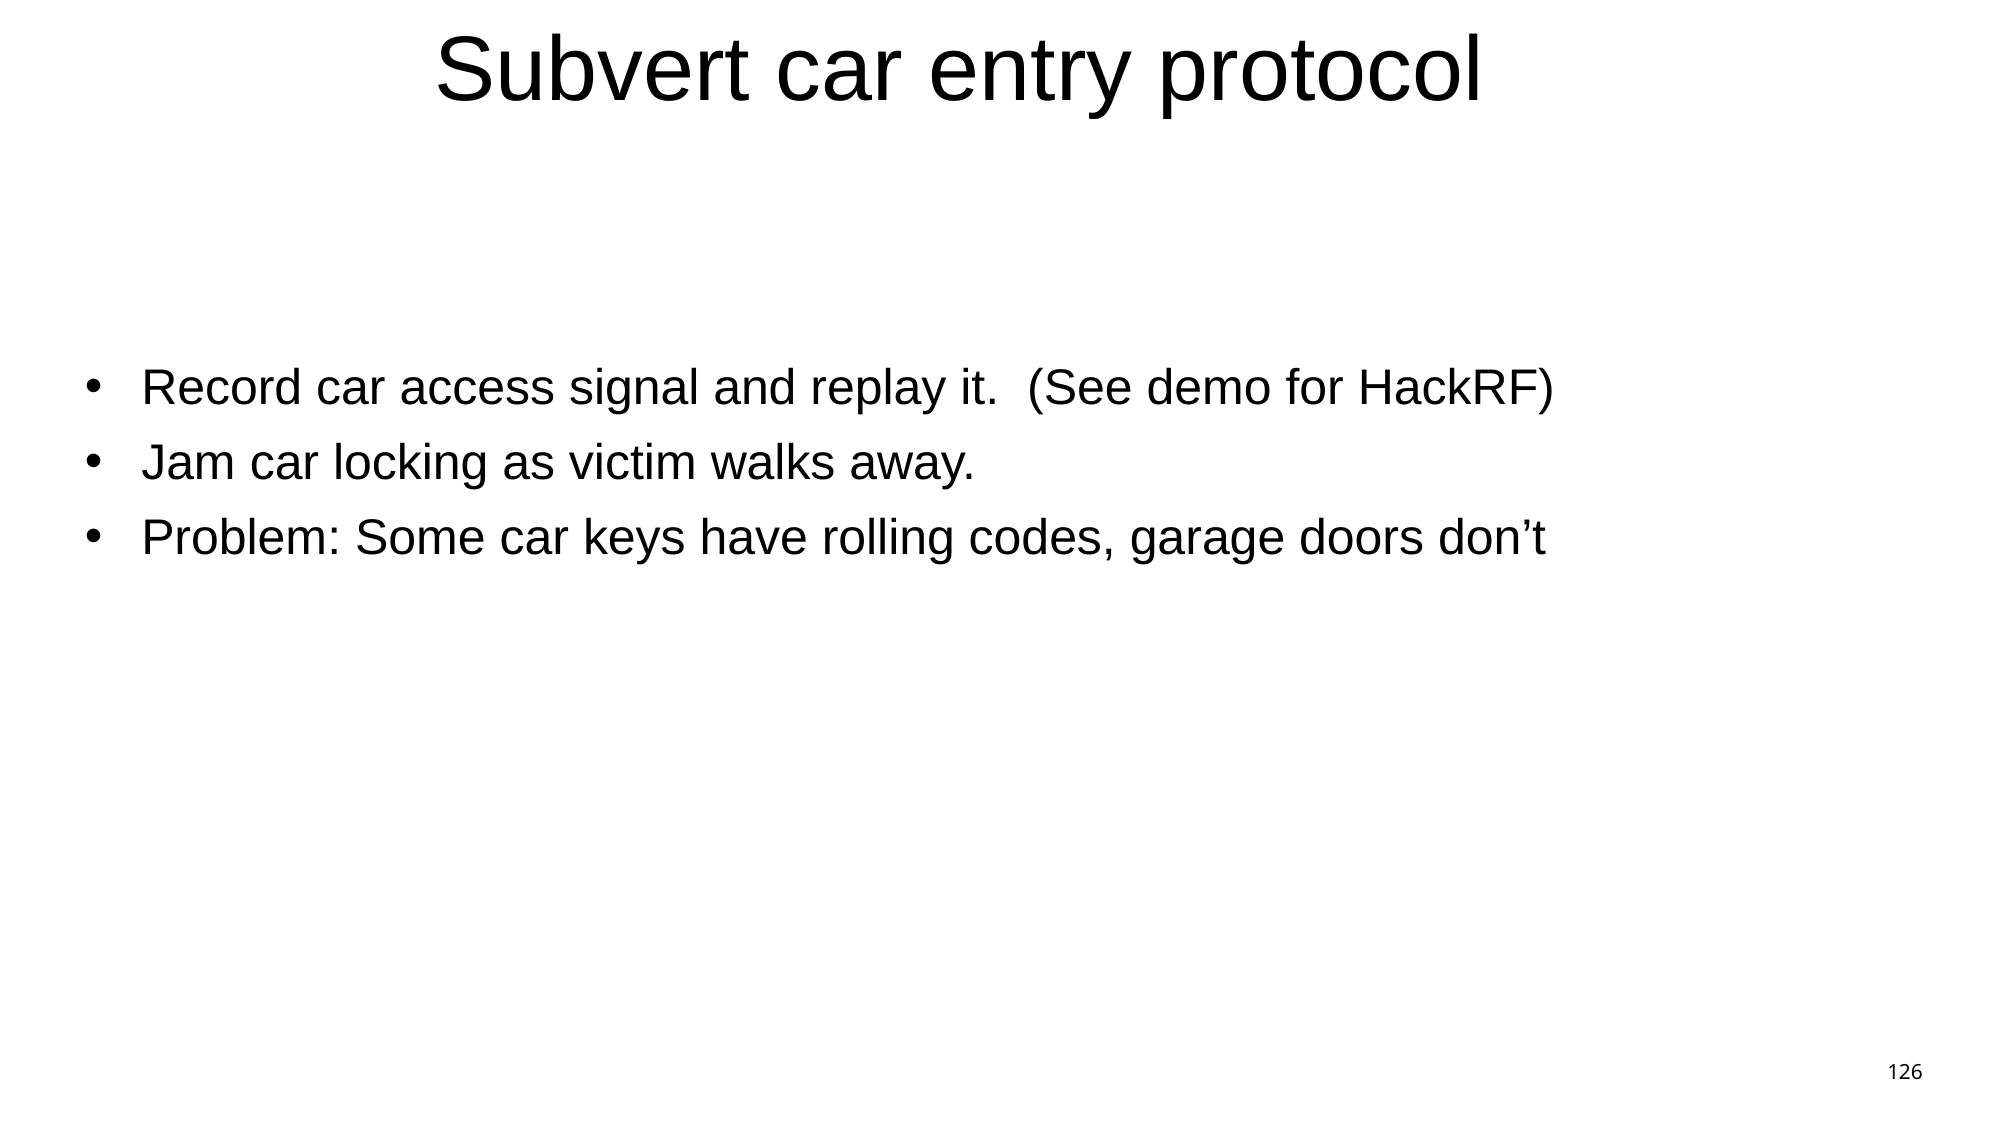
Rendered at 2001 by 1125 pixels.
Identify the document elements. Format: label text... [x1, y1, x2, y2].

list Record car access signal and replay it. (See demo for HackRF) Jam car locking as victim walks away. Problem: Some car keys have rolling codes, garage doors don’t [69, 354, 1970, 959]
title Subvert car entry protocol [69, 0, 1850, 143]
slide_number 126 [1855, 1042, 1955, 1103]
